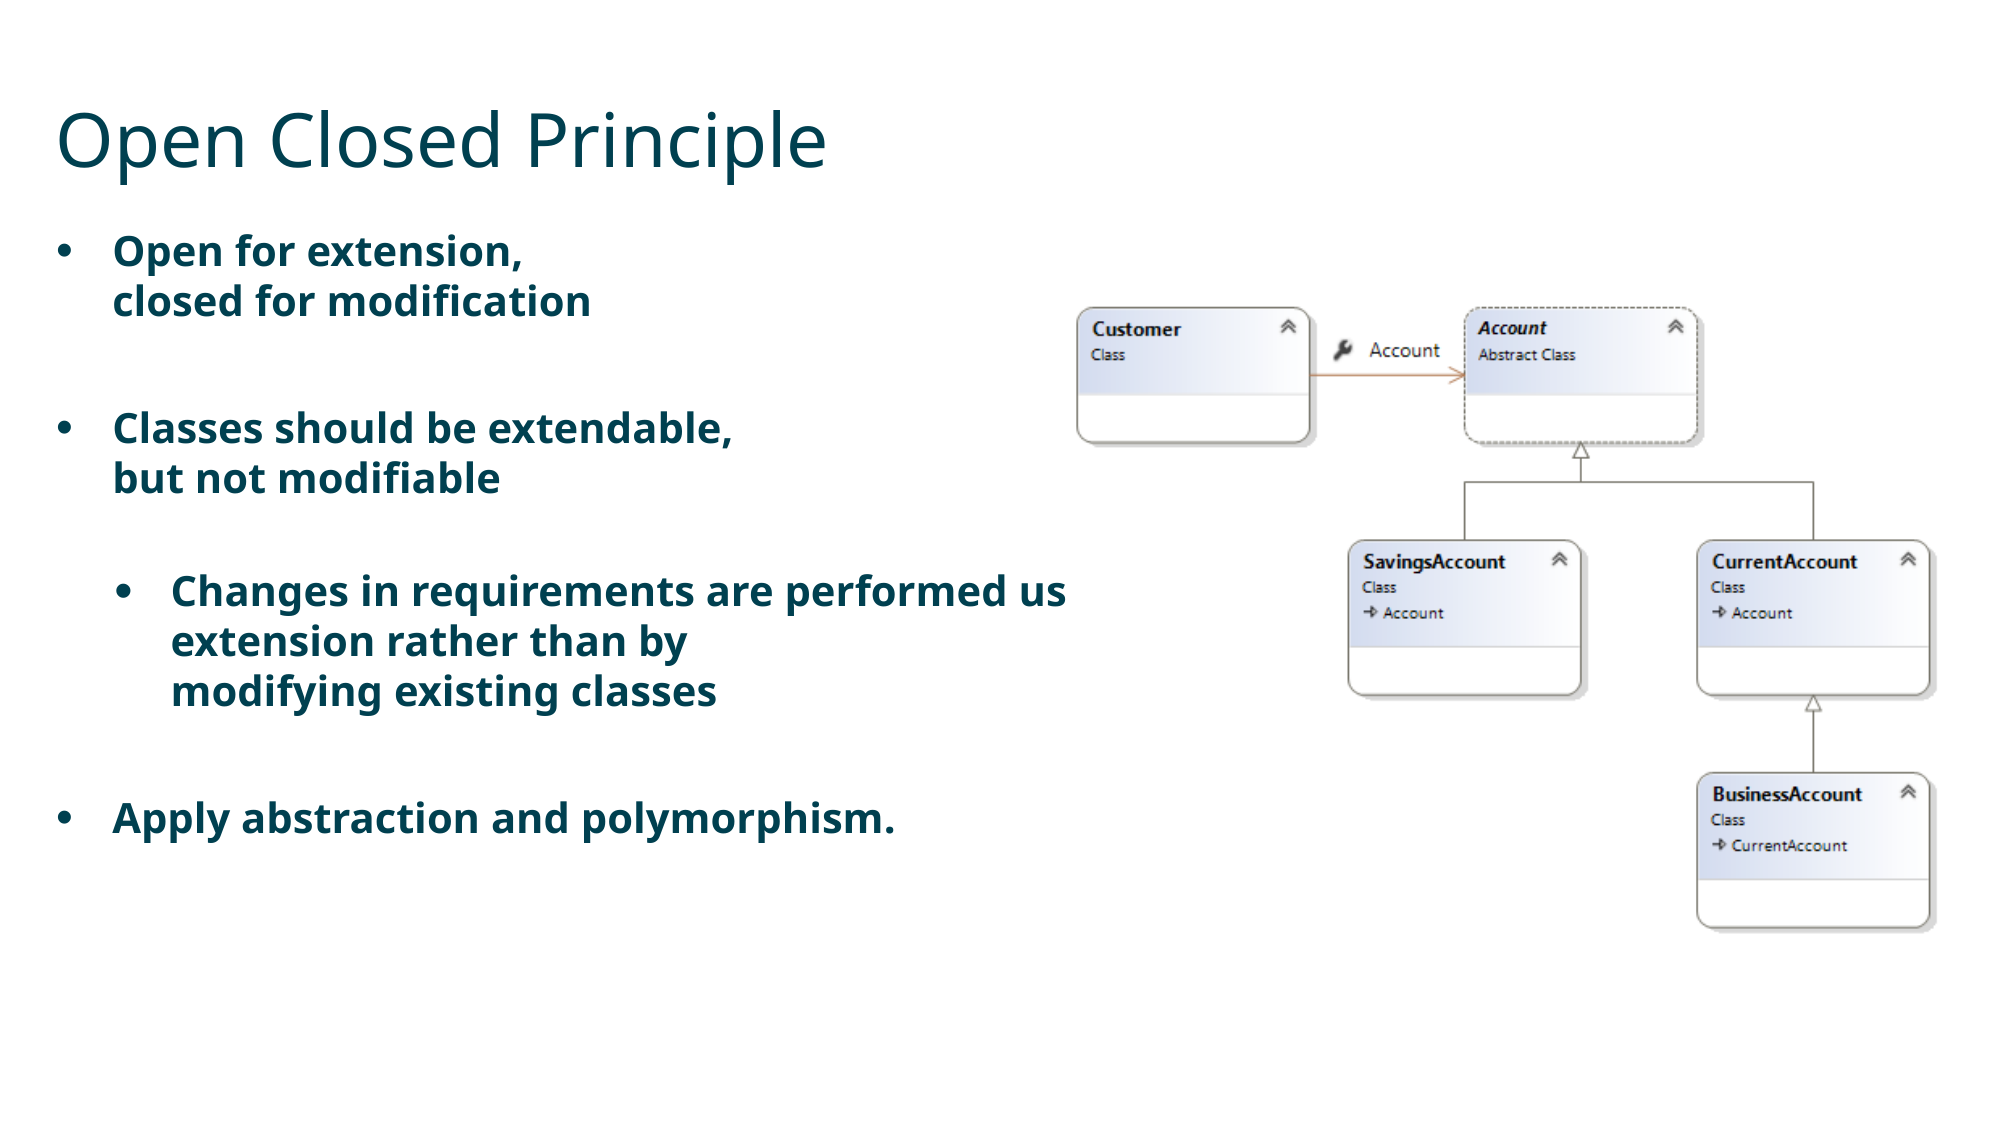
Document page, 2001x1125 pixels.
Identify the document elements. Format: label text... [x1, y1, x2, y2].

title Open Closed Principle [55, 92, 1946, 225]
picture [1067, 291, 1942, 938]
list Open for extension, closed for modification Classes should be extendable, but not modifiable Changes in requirements are performed using extension rather than by modifying existing classes Apply abstraction and polymorphism. [55, 224, 1149, 1019]
